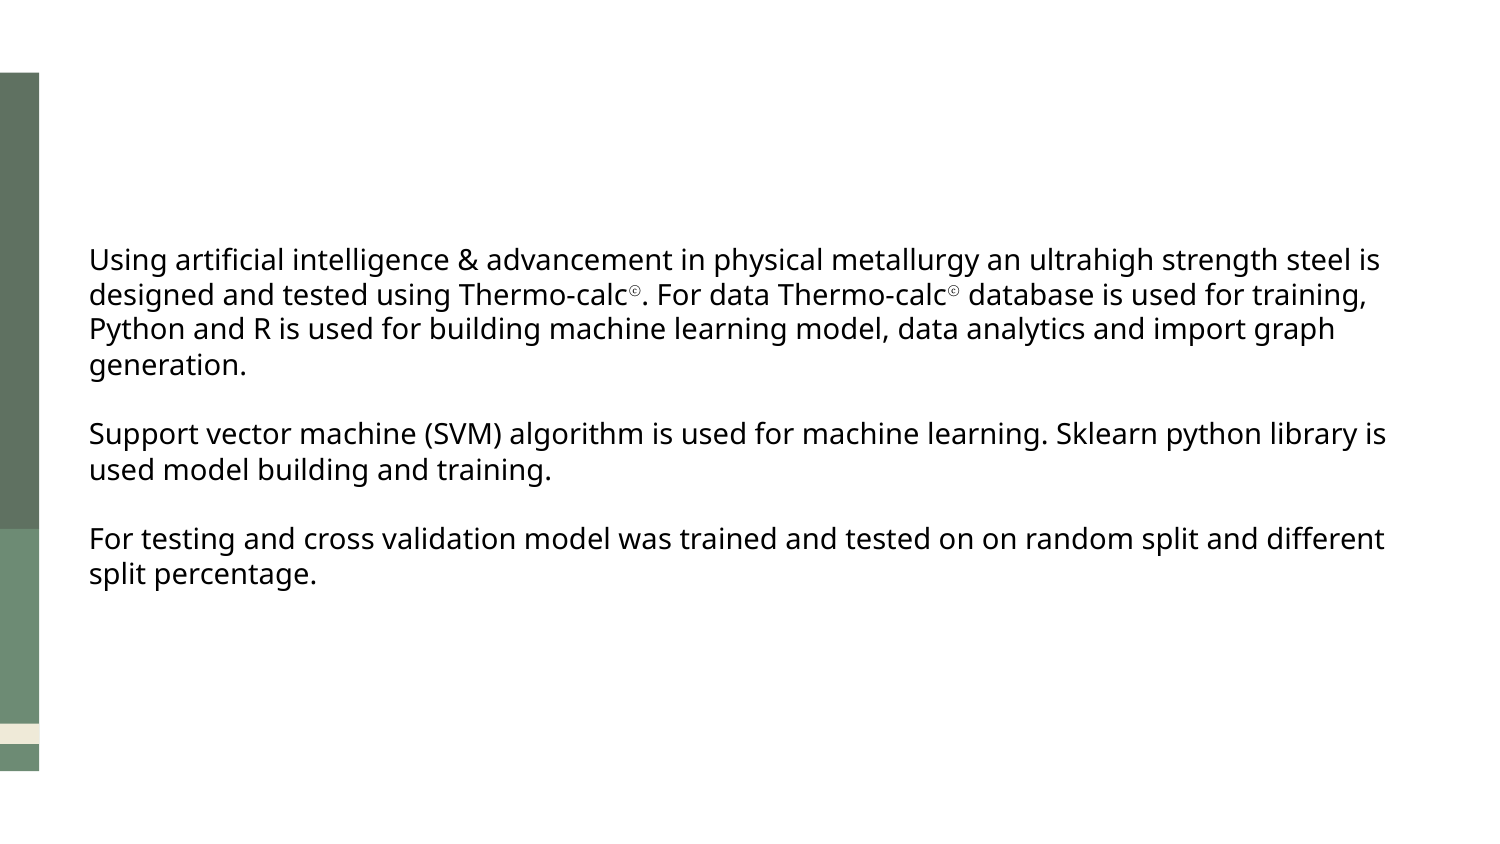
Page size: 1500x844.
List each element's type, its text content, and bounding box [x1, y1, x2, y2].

text_box Using artificial intelligence & advancement in physical metallurgy an ultrahigh strength steel is designed and tested using Thermo-calcⓒ. For data Thermo-calcⓒ database is used for training, Python and R is used for building machine learning model, data analytics and import graph generation. Support vector machine (SVM) algorithm is used for machine learning. Sklearn python library is used model building and training. For testing and cross validation model was trained and tested on on random split and different split percentage. [73, 226, 1427, 618]
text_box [0, 72, 40, 772]
